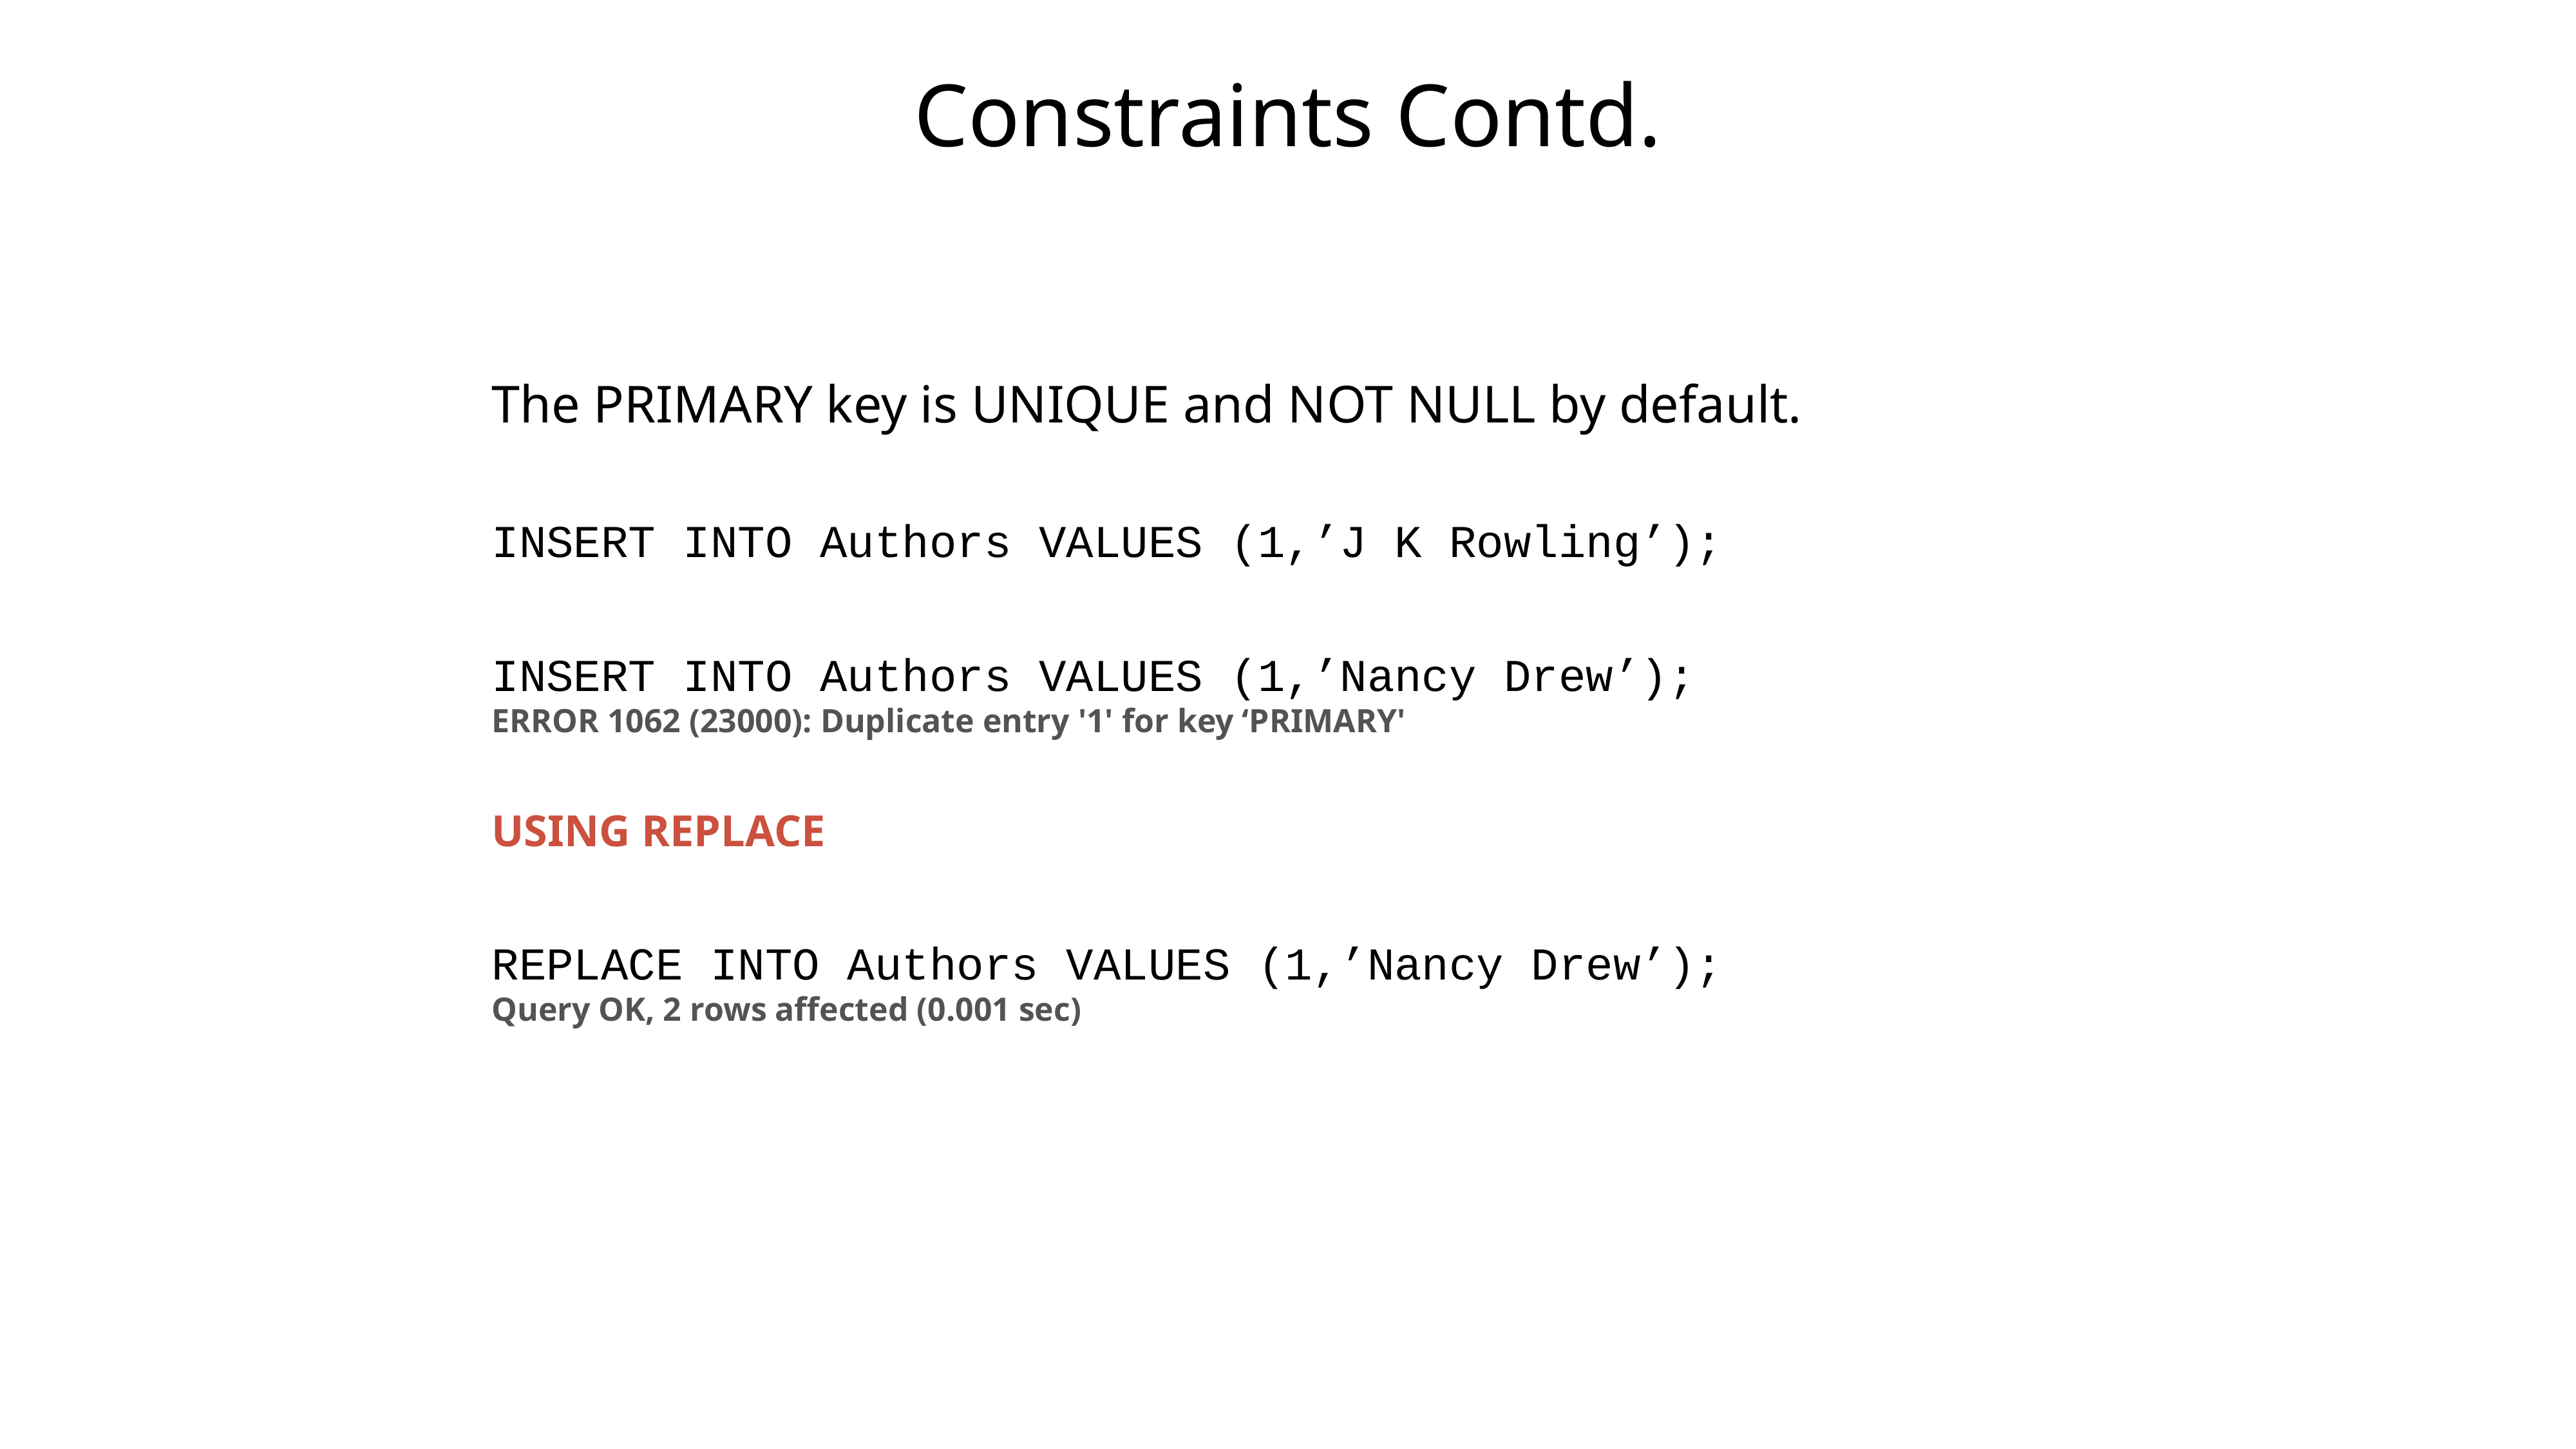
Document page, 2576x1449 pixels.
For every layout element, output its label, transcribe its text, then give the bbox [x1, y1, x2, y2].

list The PRIMARY key is UNIQUE and NOT NULL by default. INSERT INTO Authors VALUES (1,’J K Rowling’); INSERT INTO Authors VALUES (1,’Nancy Drew’); ERROR 1062 (23000): Duplicate entry '1' for key ‘PRIMARY' USING REPLACE REPLACE INTO Authors VALUES (1,’Nancy Drew’); Query OK, 2 rows affected (0.001 sec) [484, 149, 2134, 1249]
title Constraints Contd. [463, 37, 2113, 187]
